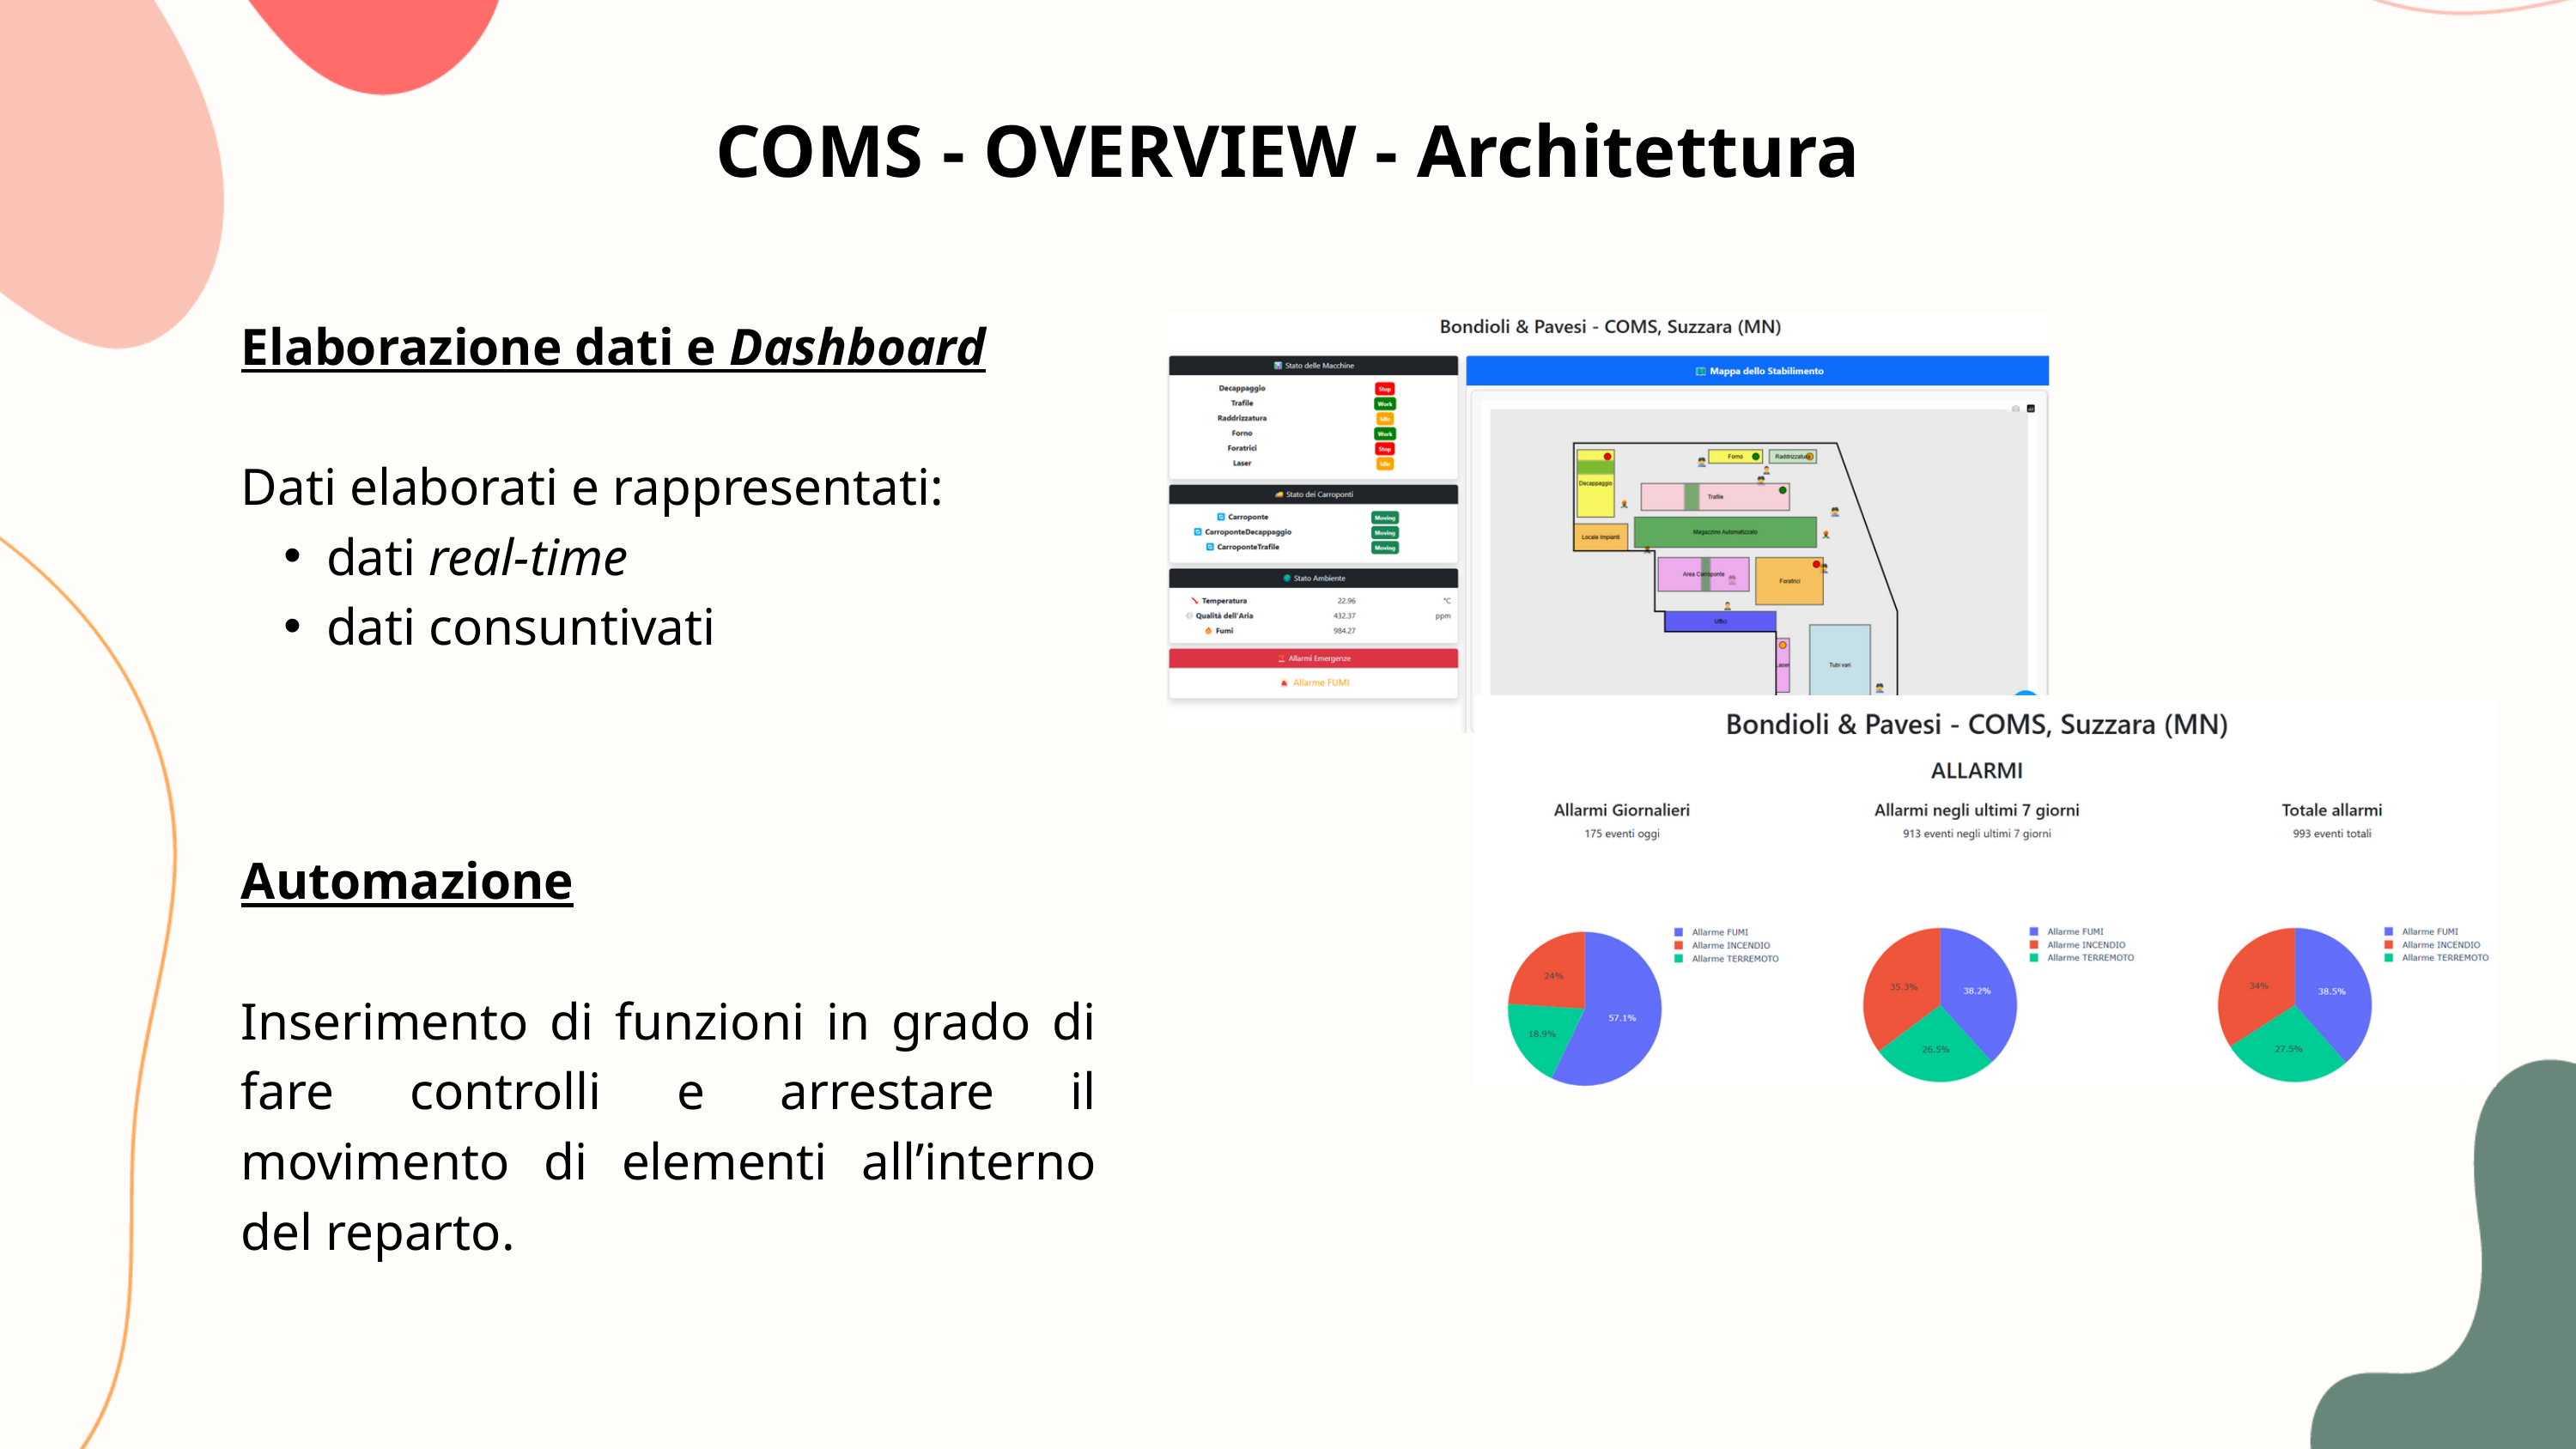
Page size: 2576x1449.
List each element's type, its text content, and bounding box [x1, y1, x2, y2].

text_box [0, 0, 2576, 1449]
text_box COMS - OVERVIEW - Architettura [714, 91, 1862, 192]
text_box [1166, 312, 2050, 733]
text_box Automazione Inserimento di funzioni in grado di fare controlli e arrestare il movimento di elementi all’interno del reparto. [240, 839, 1097, 1260]
text_box Elaborazione dati e Dashboard Dati elaborati e rappresentati: dati real-time dati consuntivati [240, 305, 1097, 656]
text_box [1474, 695, 2496, 1087]
